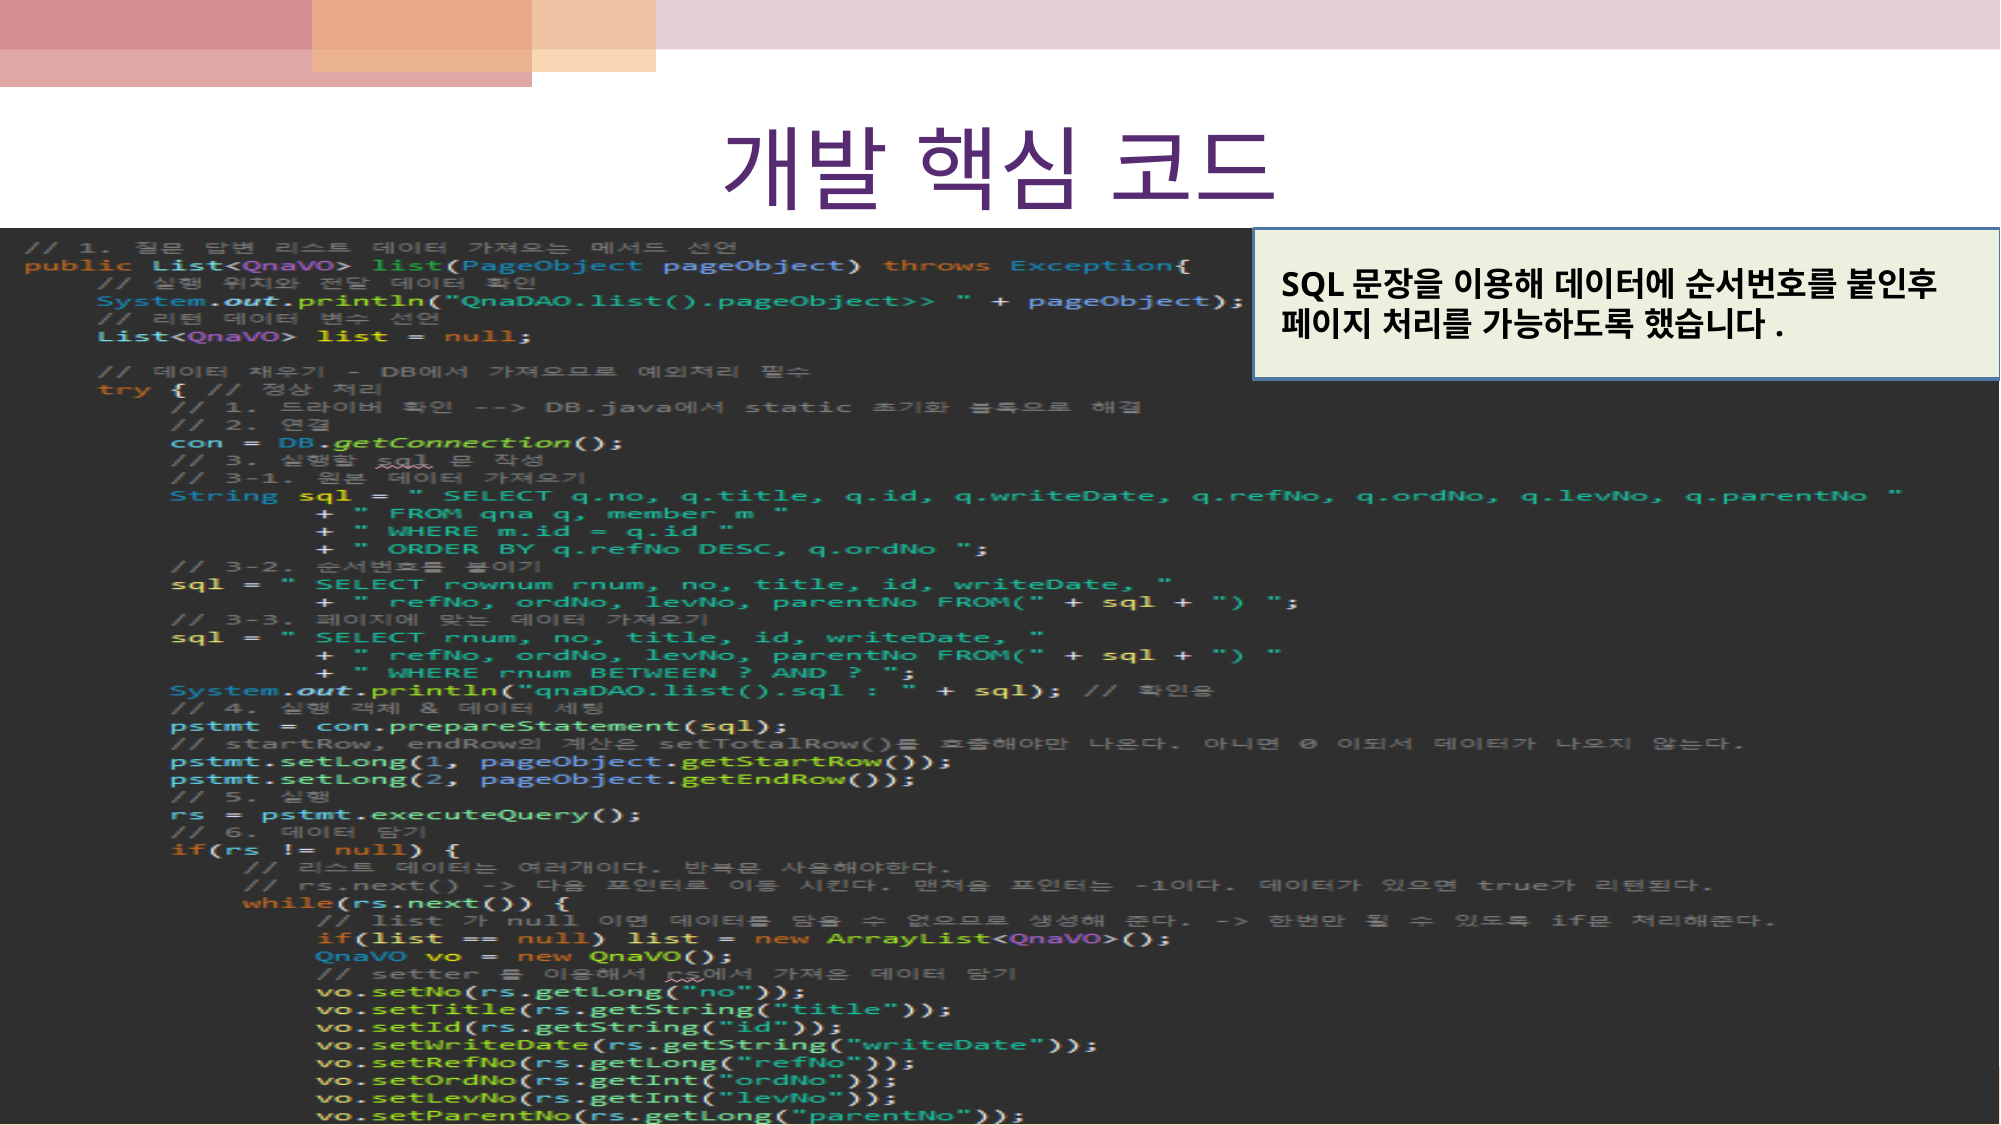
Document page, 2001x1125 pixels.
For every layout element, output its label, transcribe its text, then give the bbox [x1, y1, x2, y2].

picture [0, 227, 1999, 1124]
title 개발 핵심 코드 [99, 88, 1900, 224]
